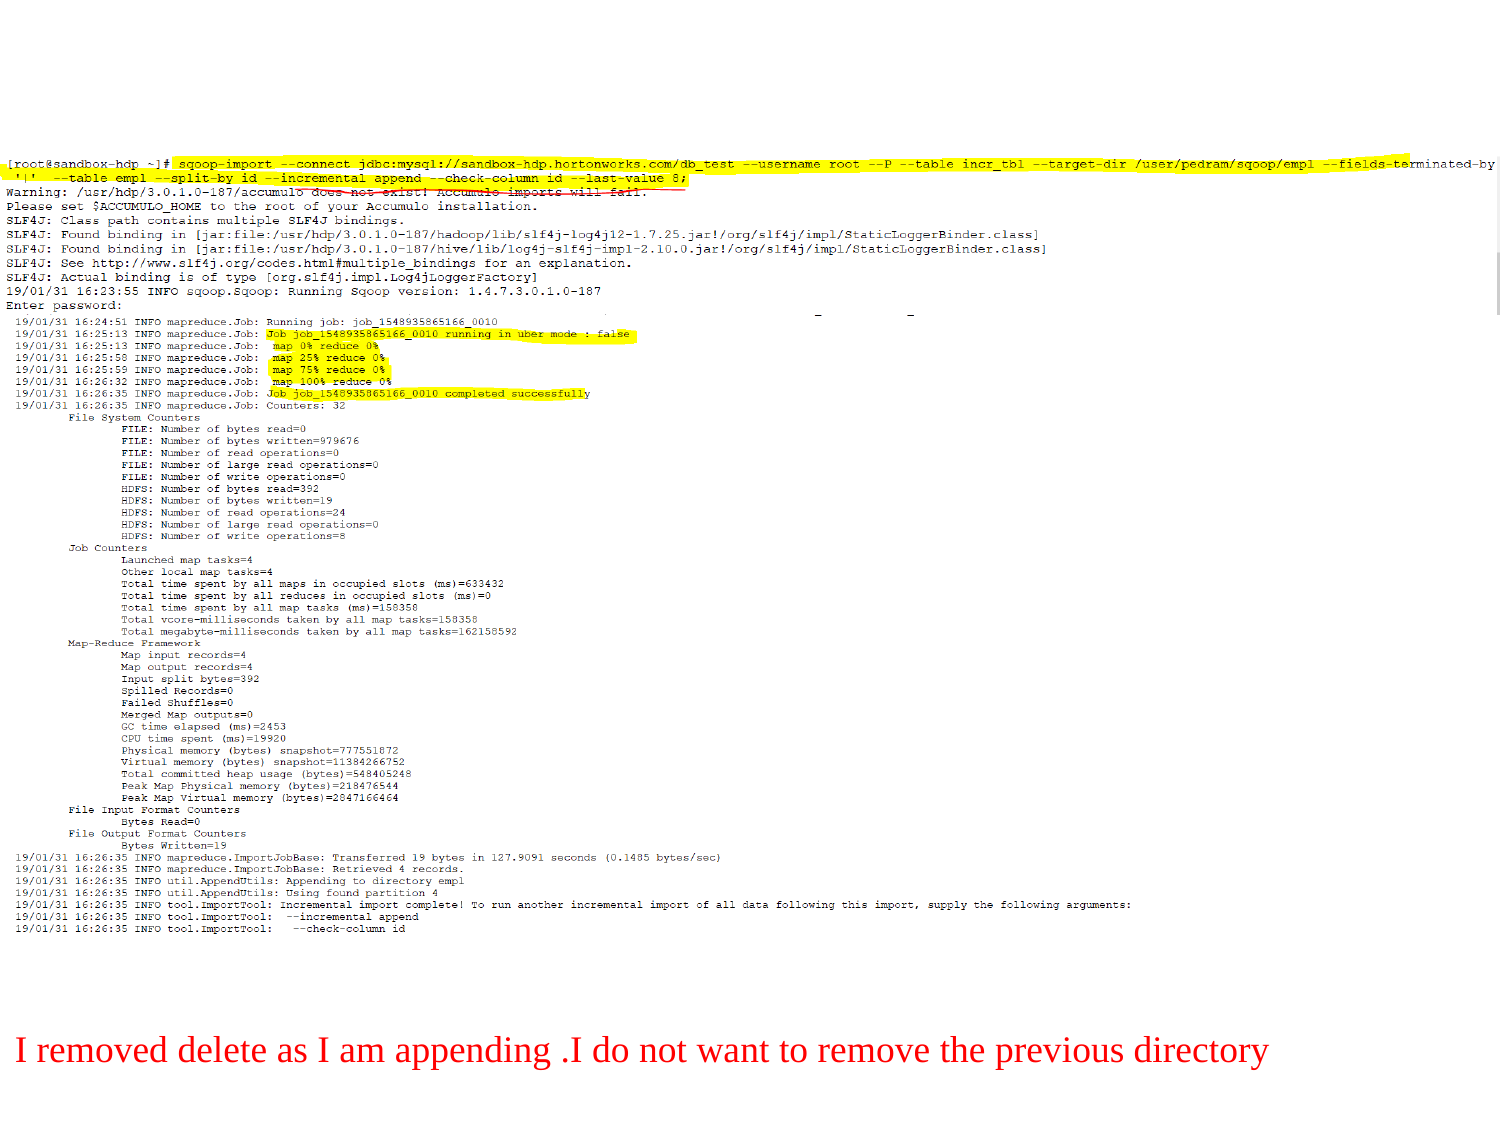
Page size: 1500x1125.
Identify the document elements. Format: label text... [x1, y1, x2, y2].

picture [0, 153, 1500, 936]
text_box I removed delete as I am appending .I do not want to remove the previous directory [0, 1017, 1406, 1078]
